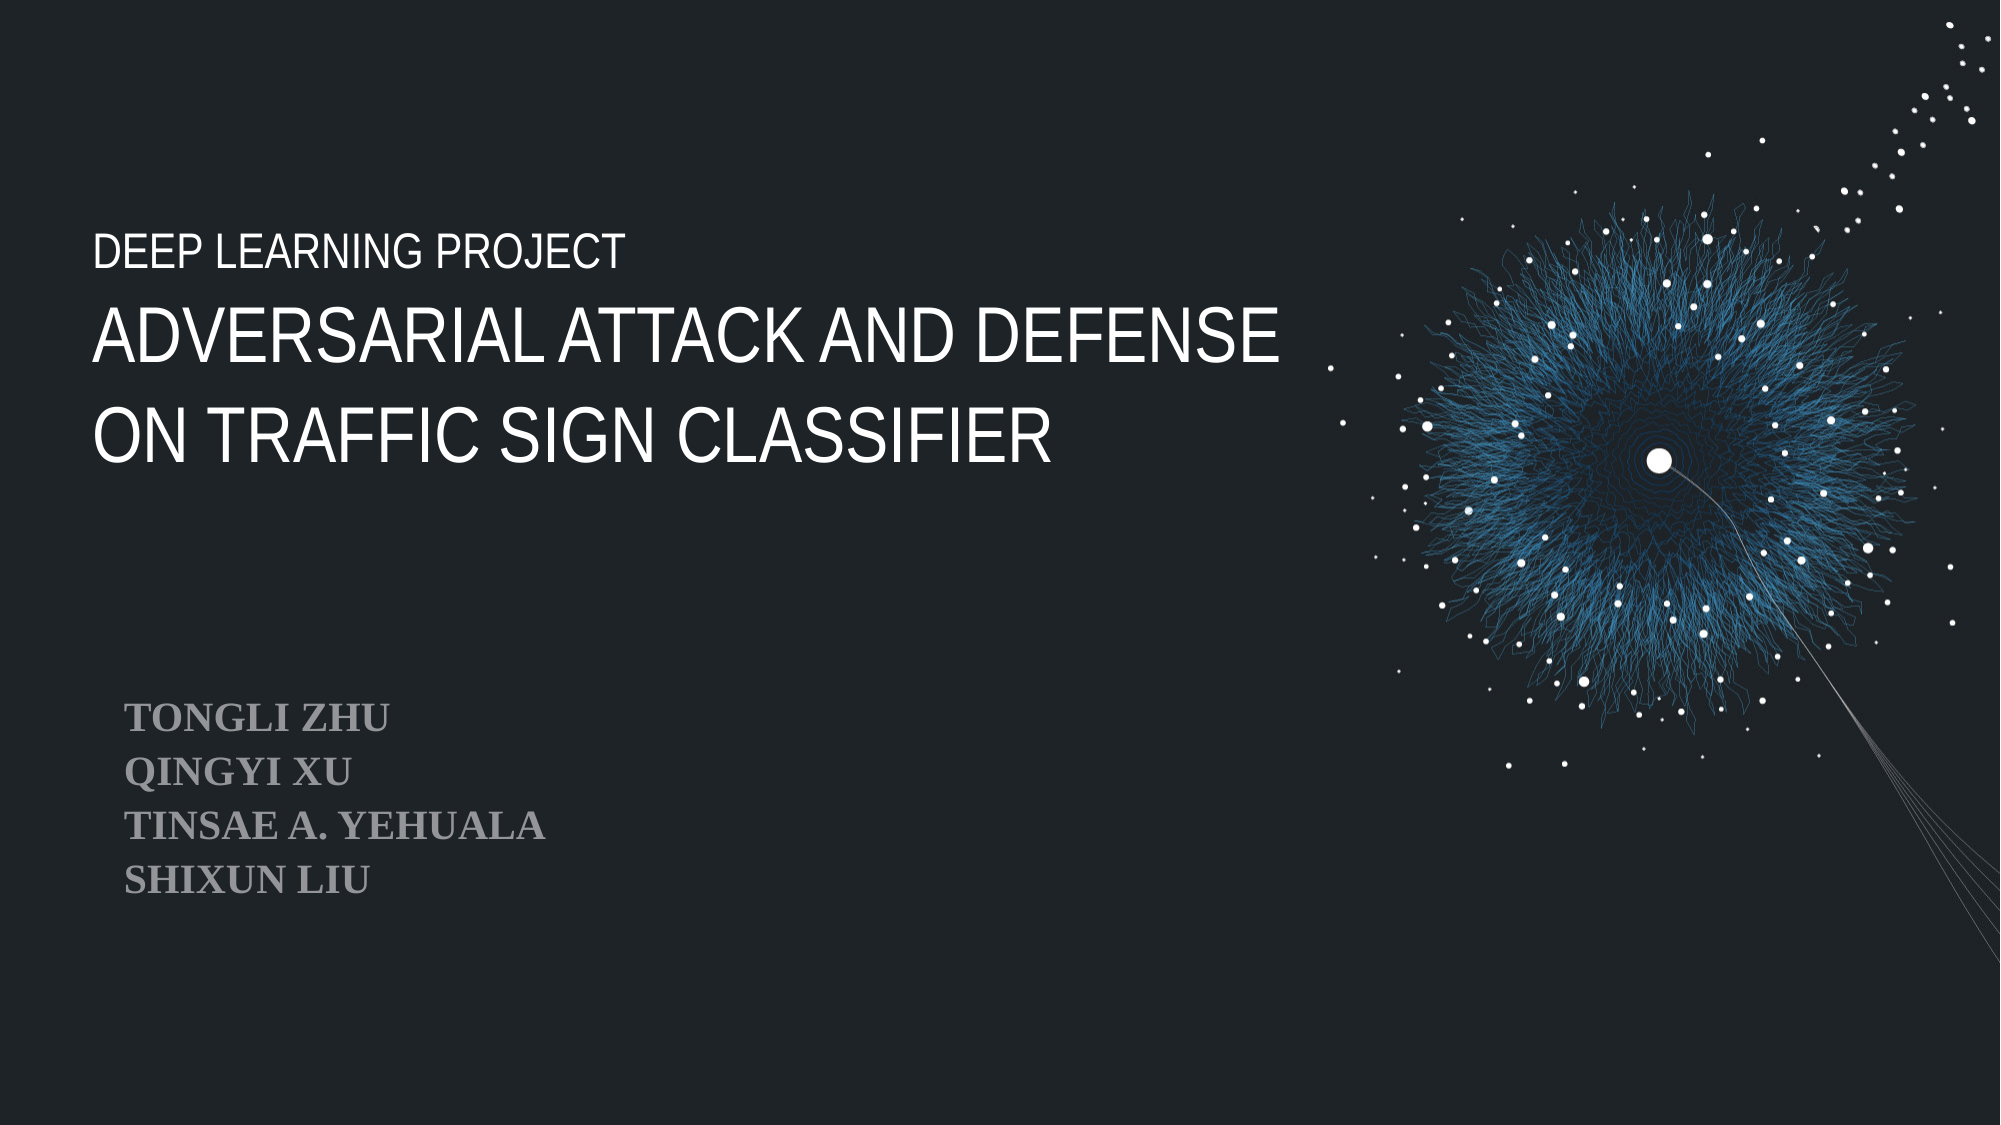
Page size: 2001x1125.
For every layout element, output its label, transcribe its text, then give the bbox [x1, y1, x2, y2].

title DEEP LEARNING PROJECT Adversarial Attack and Defense on Traffic Sign Classifier [92, 178, 1356, 536]
picture [0, 0, 2000, 1125]
subtitle TONGLI ZHU QINGYI XU Tinsae A. Yehuala Shixun Liu [124, 643, 1016, 893]
